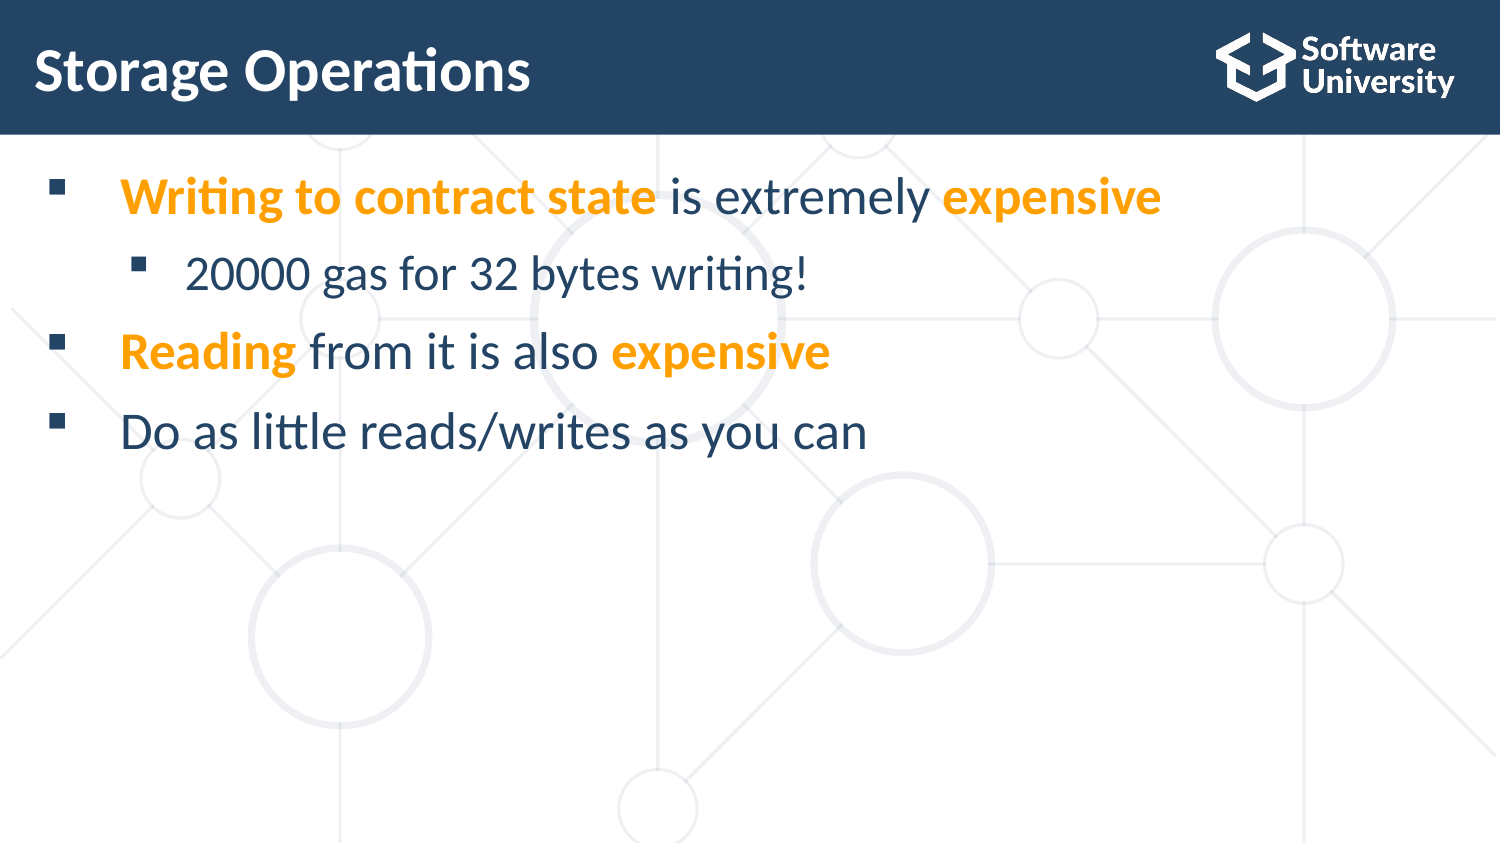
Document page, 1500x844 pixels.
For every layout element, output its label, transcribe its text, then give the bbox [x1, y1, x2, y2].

list Writing to contract state is extremely expensive 20000 gas for 32 bytes writing! Reading from it is also expensive Do as little reads/writes as you can [23, 147, 1478, 788]
picture [1216, 32, 1455, 102]
title Storage Operations [23, 12, 1193, 121]
